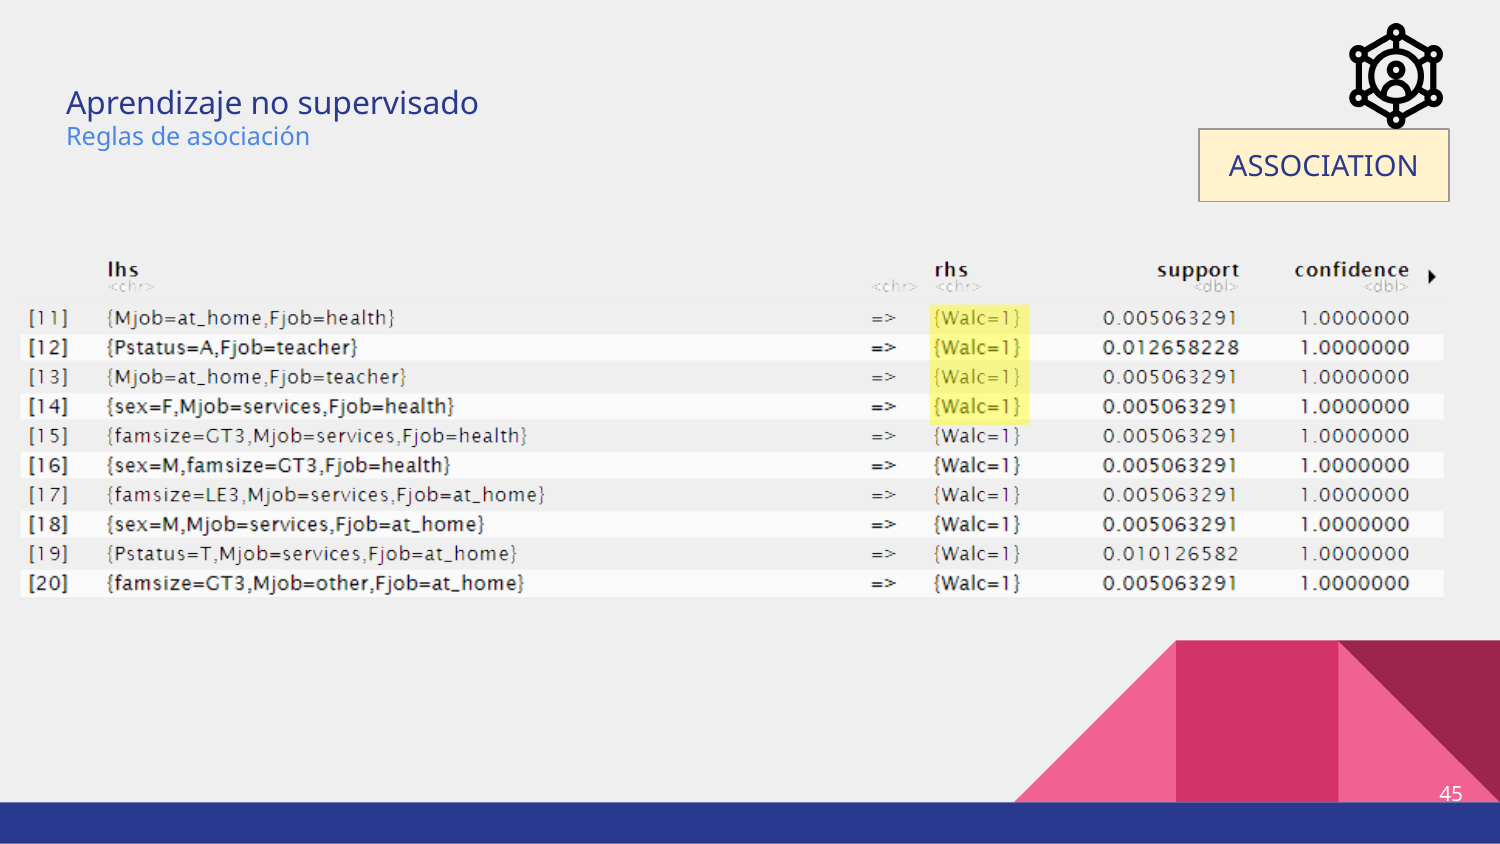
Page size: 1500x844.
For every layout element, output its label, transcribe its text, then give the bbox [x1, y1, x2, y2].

picture [1343, 23, 1450, 130]
text_box ASSOCIATION [1199, 128, 1449, 202]
title Aprendizaje no supervisado Reglas de asociación [51, 67, 1338, 167]
picture [7, 246, 1458, 613]
slide_number 45 [1387, 762, 1478, 828]
